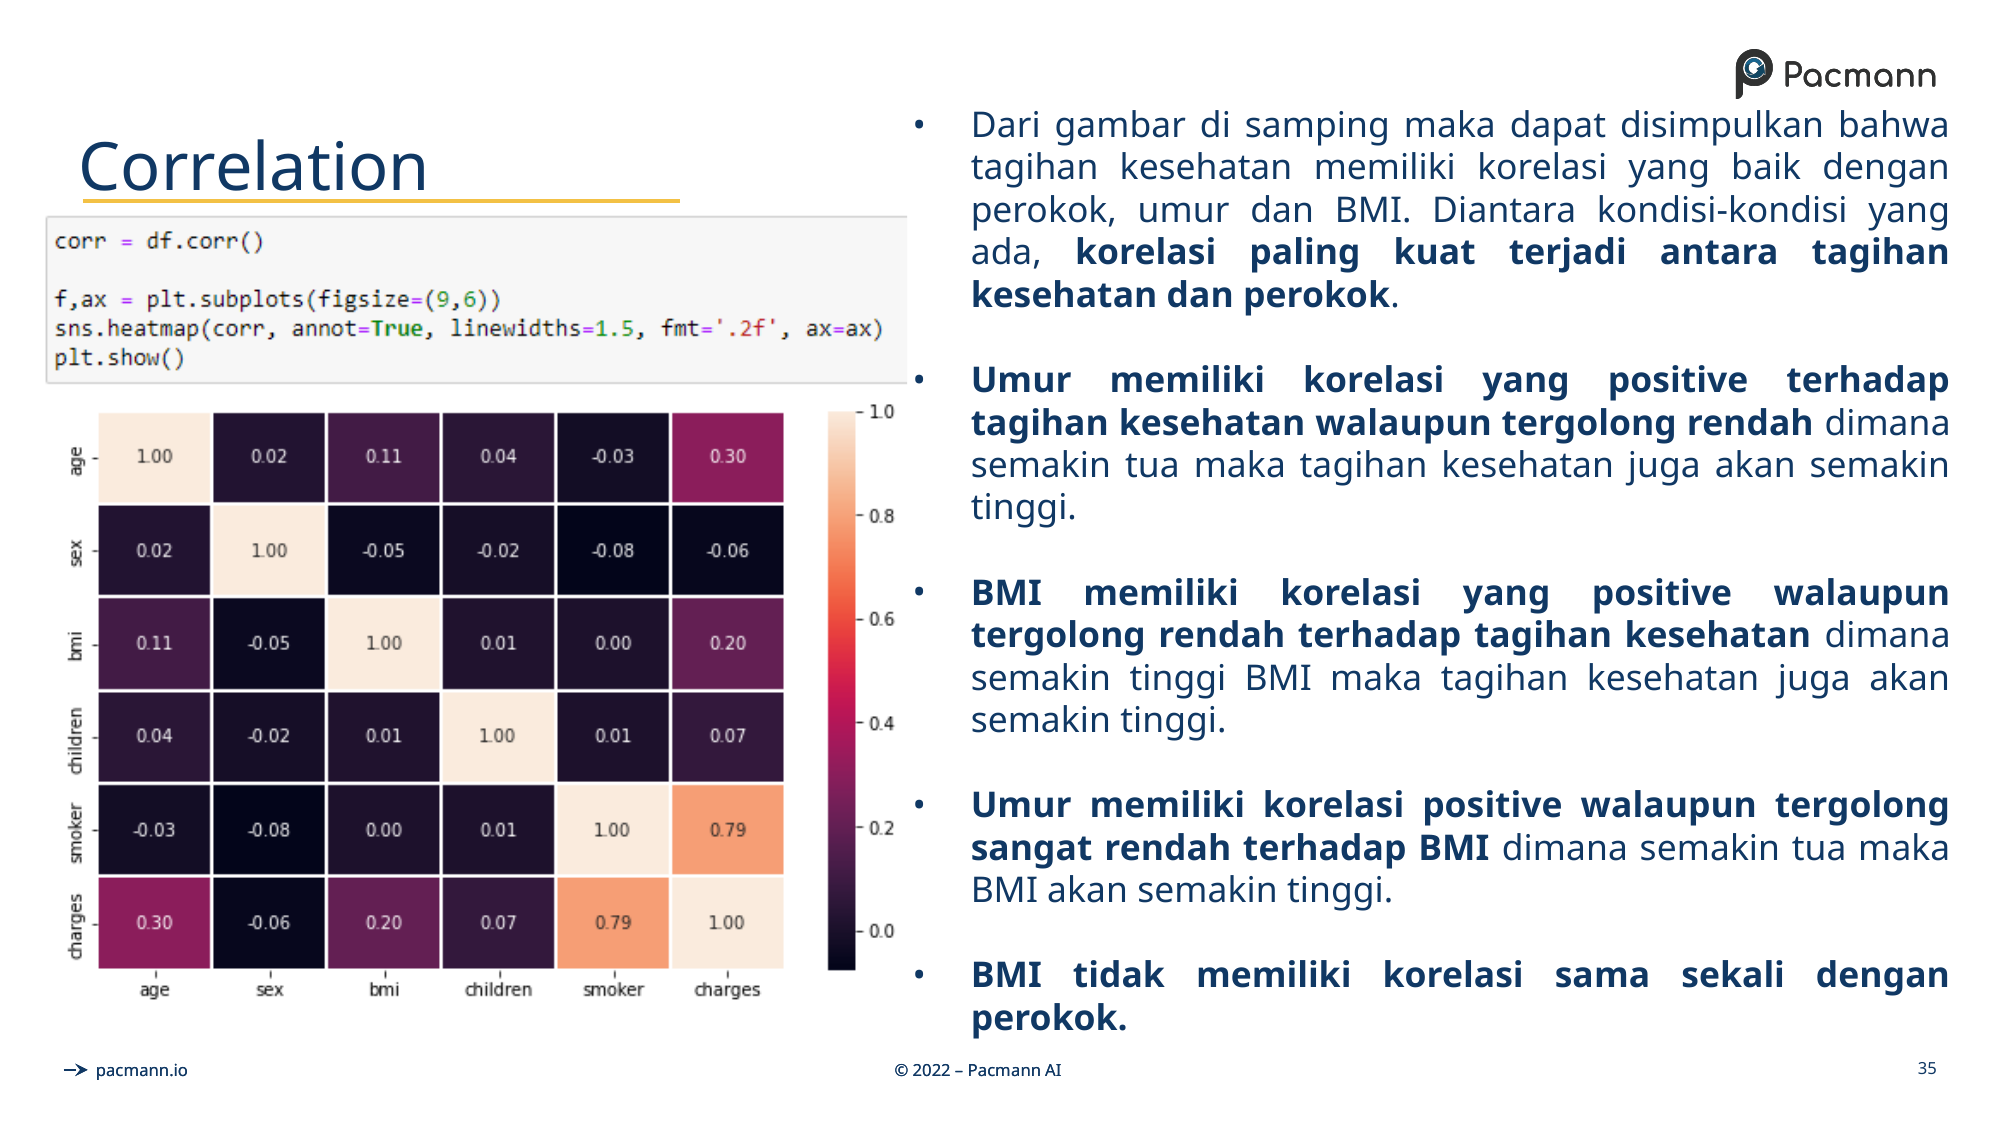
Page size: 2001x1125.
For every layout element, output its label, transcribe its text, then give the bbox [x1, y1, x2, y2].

title Correlation [63, 59, 1935, 204]
picture [33, 206, 908, 1034]
picture [1707, 36, 1966, 94]
text_box Dari gambar di samping maka dapat disimpulkan bahwa tagihan kesehatan memiliki korelasi yang baik dengan perokok, umur dan BMI. Diantara kondisi-kondisi yang ada, korelasi paling kuat terjadi antara tagihan kesehatan dan perokok. Umur memiliki korelasi yang positive terhadap tagihan kesehatan walaupun tergolong rendah dimana semakin tua maka tagihan kesehatan juga akan semakin tinggi. BMI memiliki korelasi yang positive walaupun tergolong rendah terhadap tagihan kesehatan dimana semakin tinggi BMI maka tagihan kesehatan juga akan semakin tinggi. Umur memiliki korelasi positive walaupun tergolong sangat rendah terhadap BMI dimana semakin tua maka BMI akan semakin tinggi. BMI tidak memiliki korelasi sama sekali dengan perokok. [880, 94, 1966, 1090]
